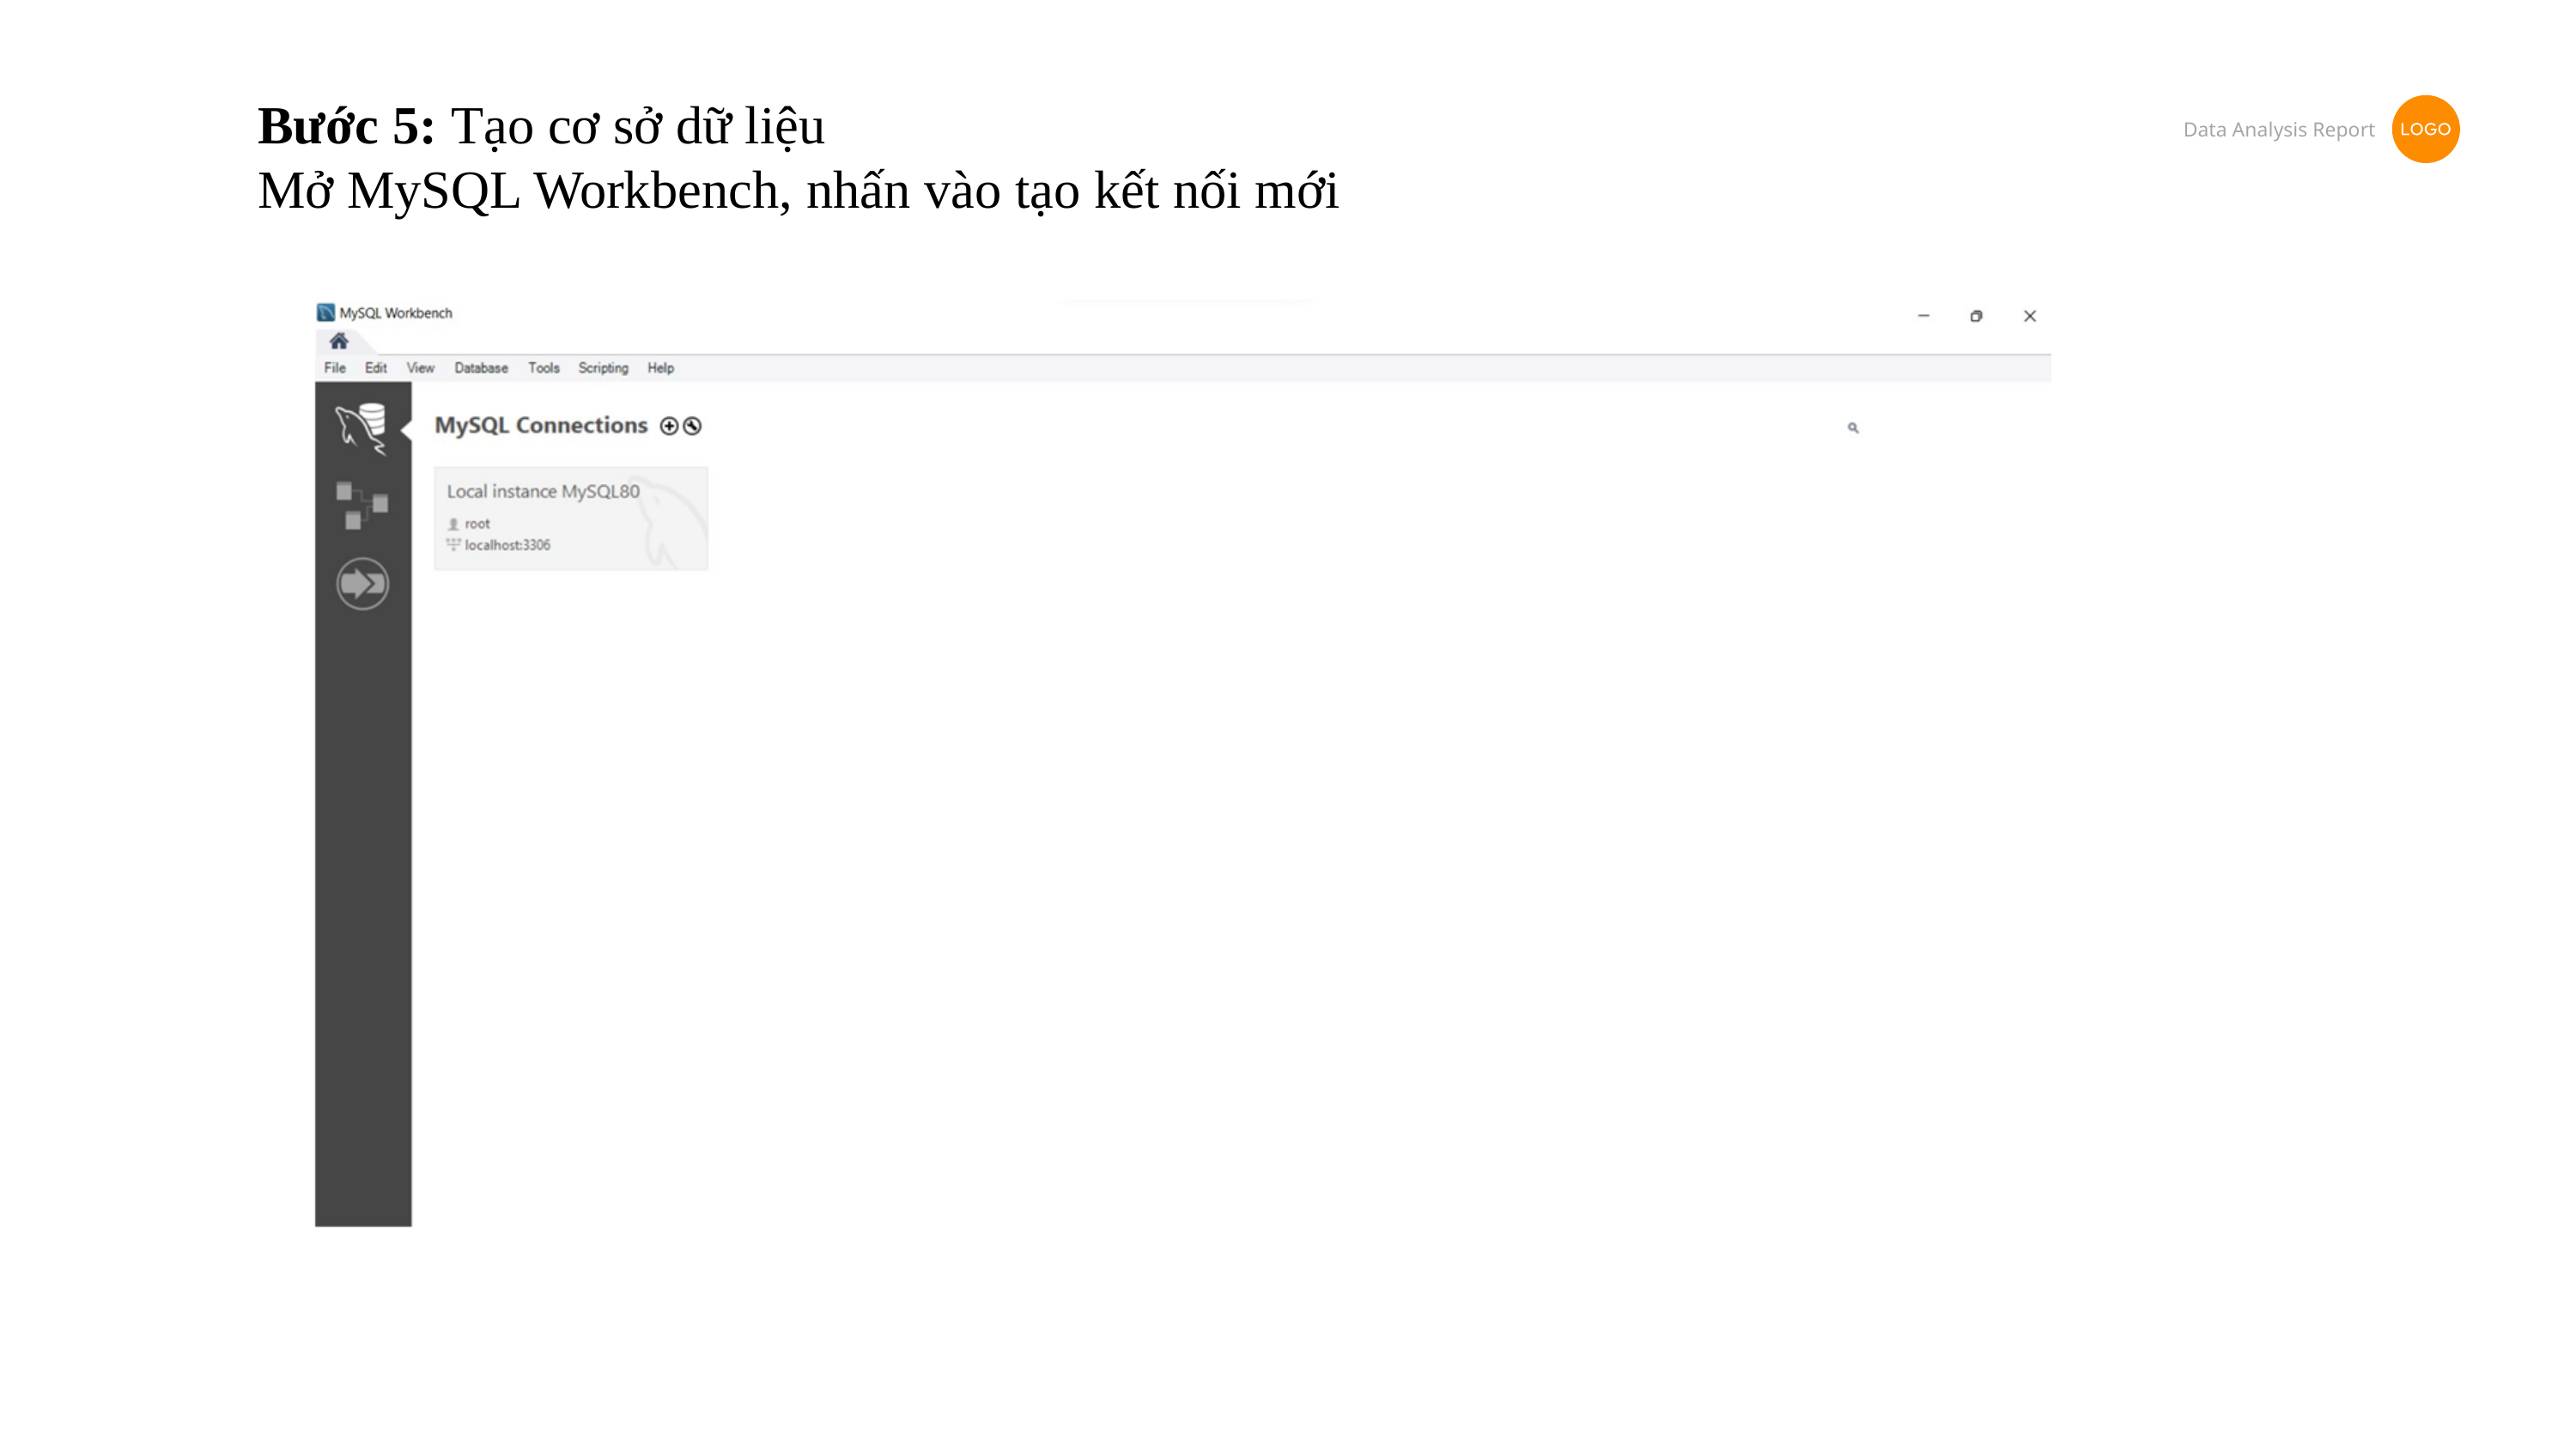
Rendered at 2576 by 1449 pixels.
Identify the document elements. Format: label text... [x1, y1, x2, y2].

text_box Bước 5: Tạo cơ sở dữ liệu Mở MySQL Workbench, nhấn vào tạo kết nối mới [245, 83, 1534, 283]
picture [310, 285, 2051, 1228]
